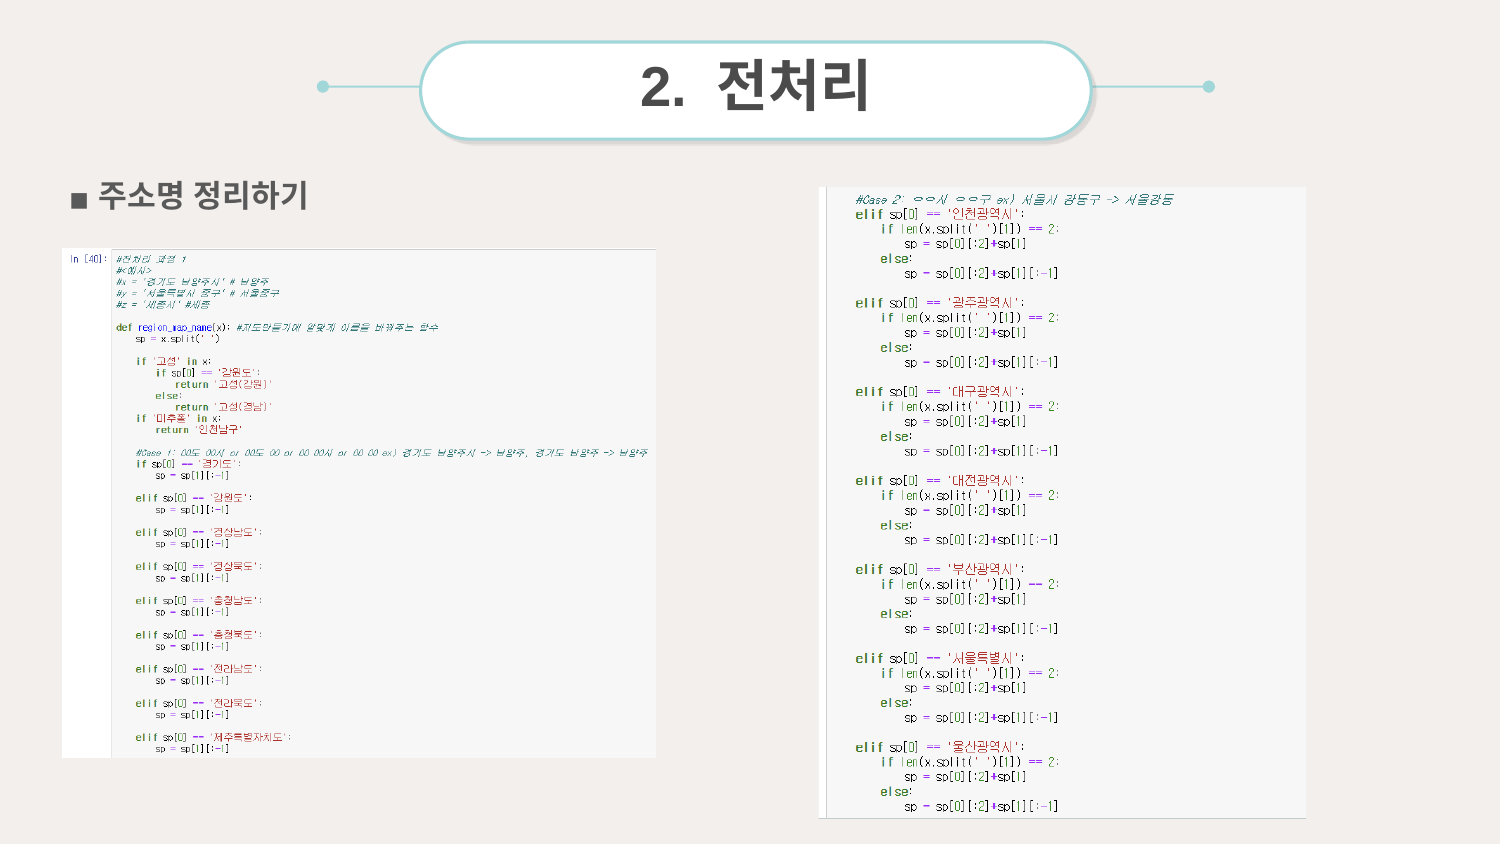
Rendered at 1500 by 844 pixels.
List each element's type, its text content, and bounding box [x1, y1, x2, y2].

text_box 주소명 정리하기 [56, 170, 761, 290]
picture [818, 186, 1307, 820]
text_box 2. 전처리 [770, 42, 1092, 140]
picture [62, 247, 656, 759]
text_box 2. 전처리 [420, 42, 761, 140]
text_box 주소명 정리하기 [770, 170, 1500, 290]
